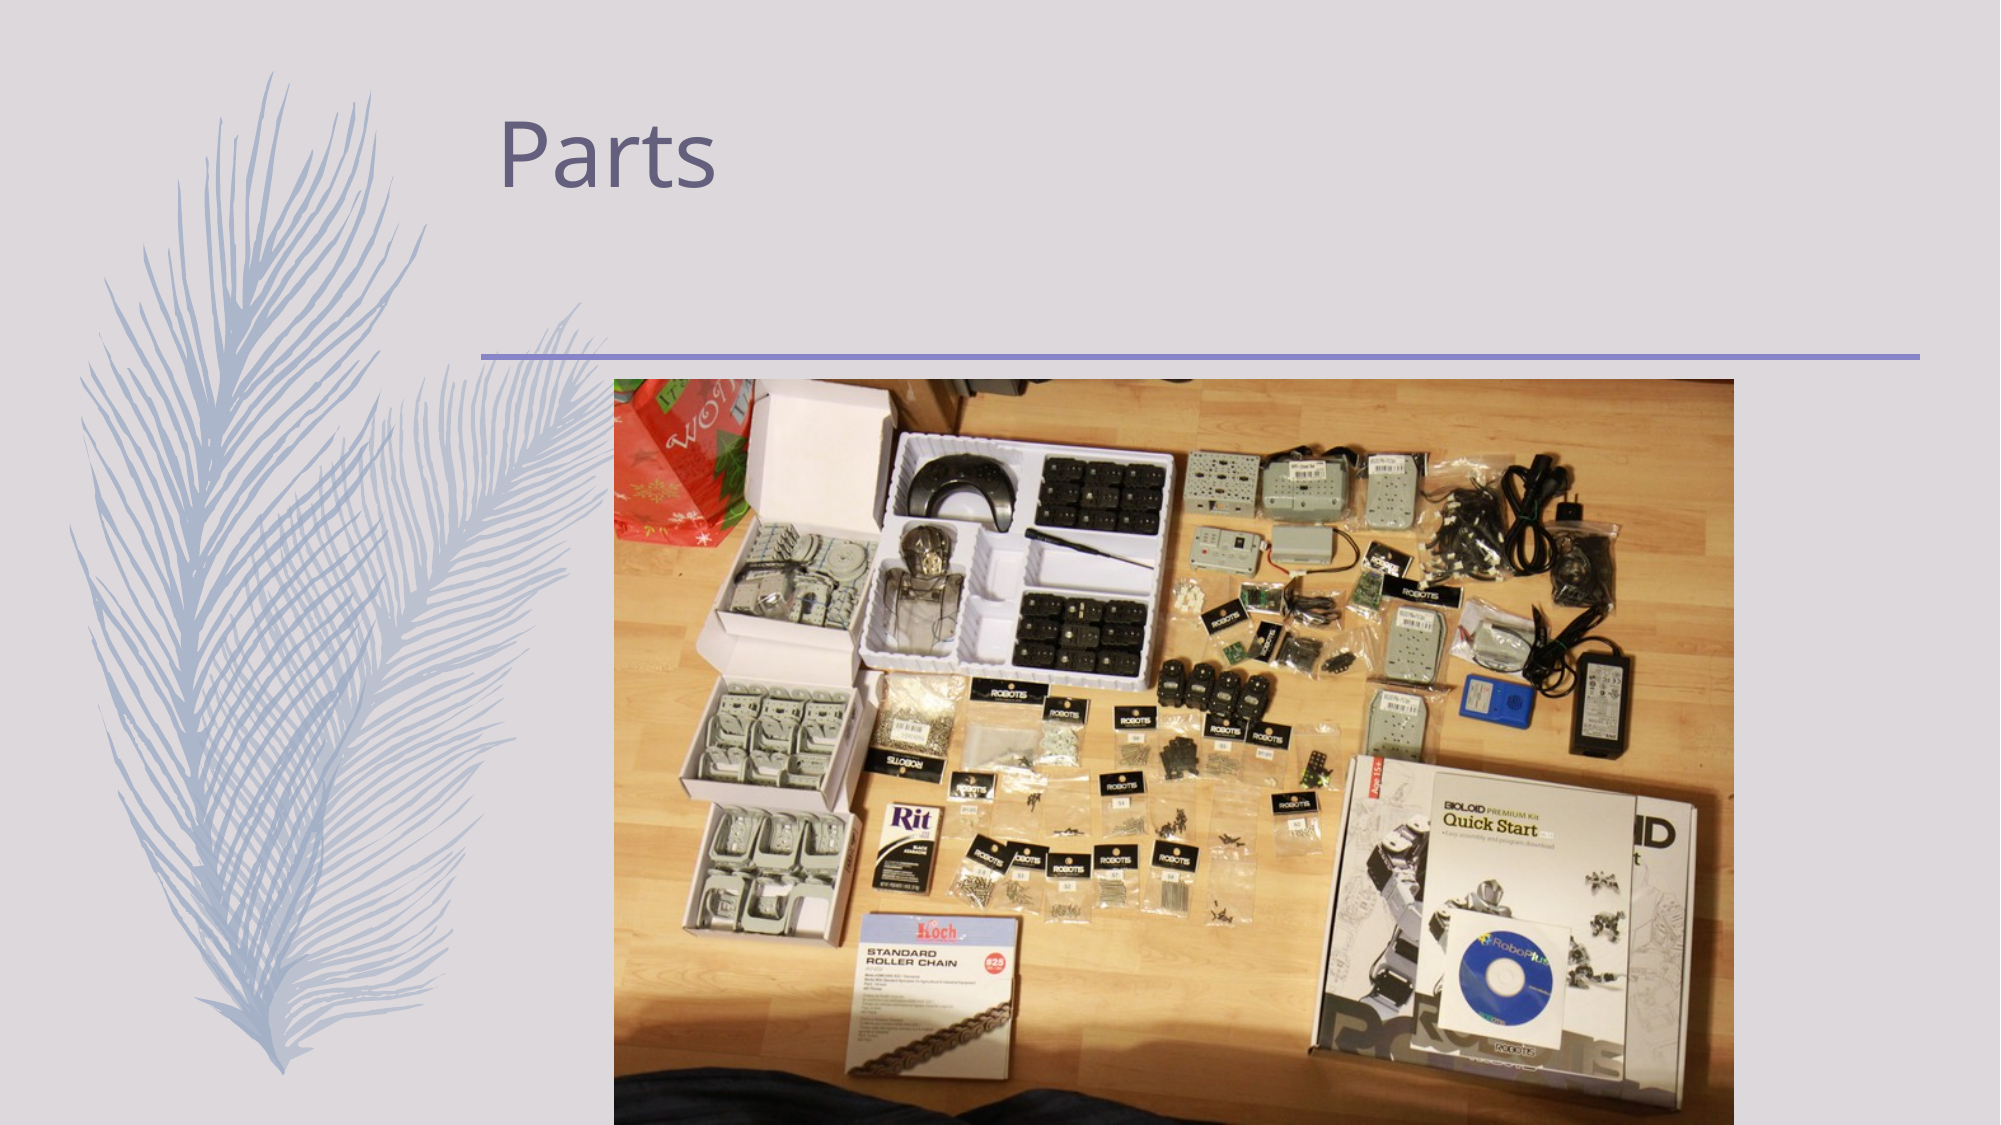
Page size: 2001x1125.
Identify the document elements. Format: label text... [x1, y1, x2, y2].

title Parts [481, 93, 1920, 350]
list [613, 378, 1734, 1125]
